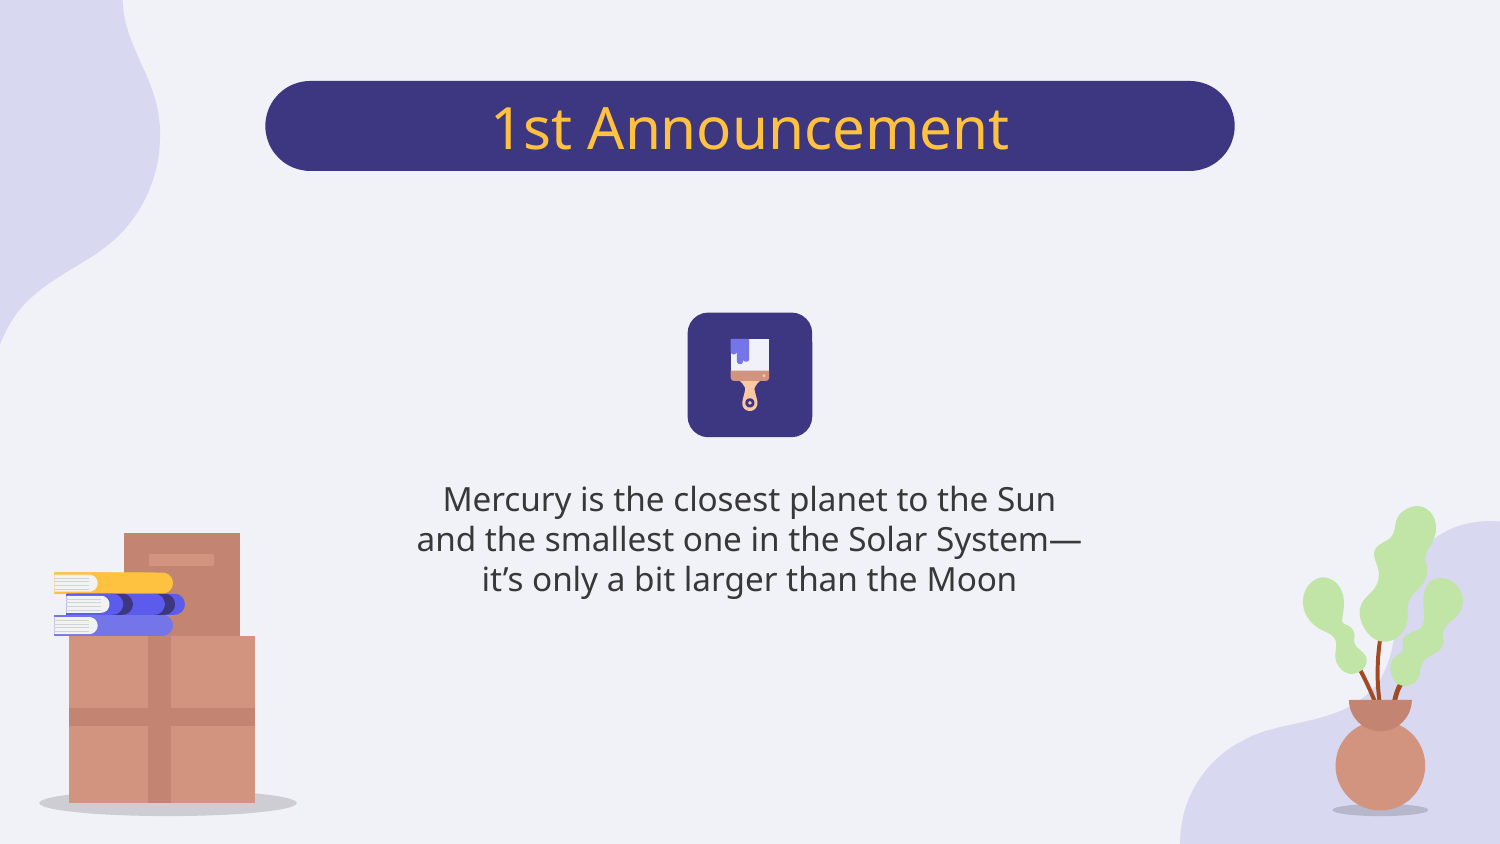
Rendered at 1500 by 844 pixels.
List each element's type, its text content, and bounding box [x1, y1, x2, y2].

subtitle Mercury is the closest planet to the Sun and the smallest one in the Solar System—it’s only a bit larger than the Moon [397, 462, 1103, 613]
text_box [687, 312, 813, 438]
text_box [1302, 505, 1464, 817]
title 1st Announcement [118, 88, 1382, 164]
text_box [39, 532, 298, 817]
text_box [730, 338, 770, 412]
